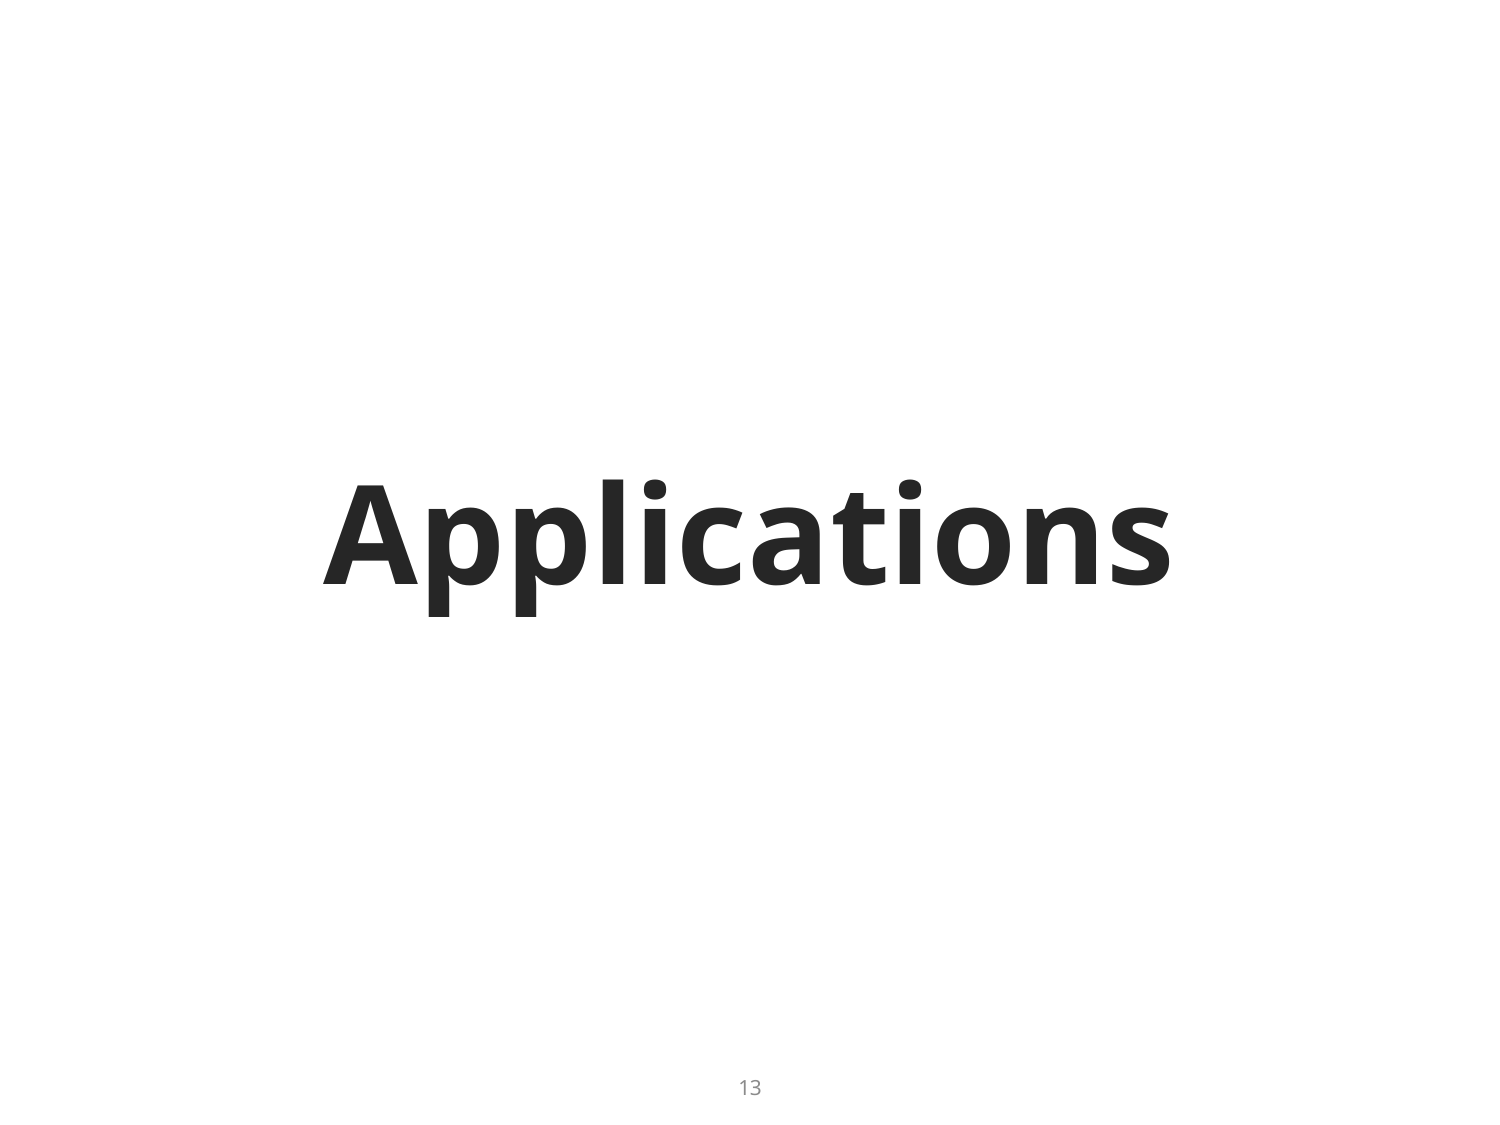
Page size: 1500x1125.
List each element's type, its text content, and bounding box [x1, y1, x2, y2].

text_box Applications [112, 408, 1388, 651]
slide_number 13 [575, 1058, 925, 1119]
